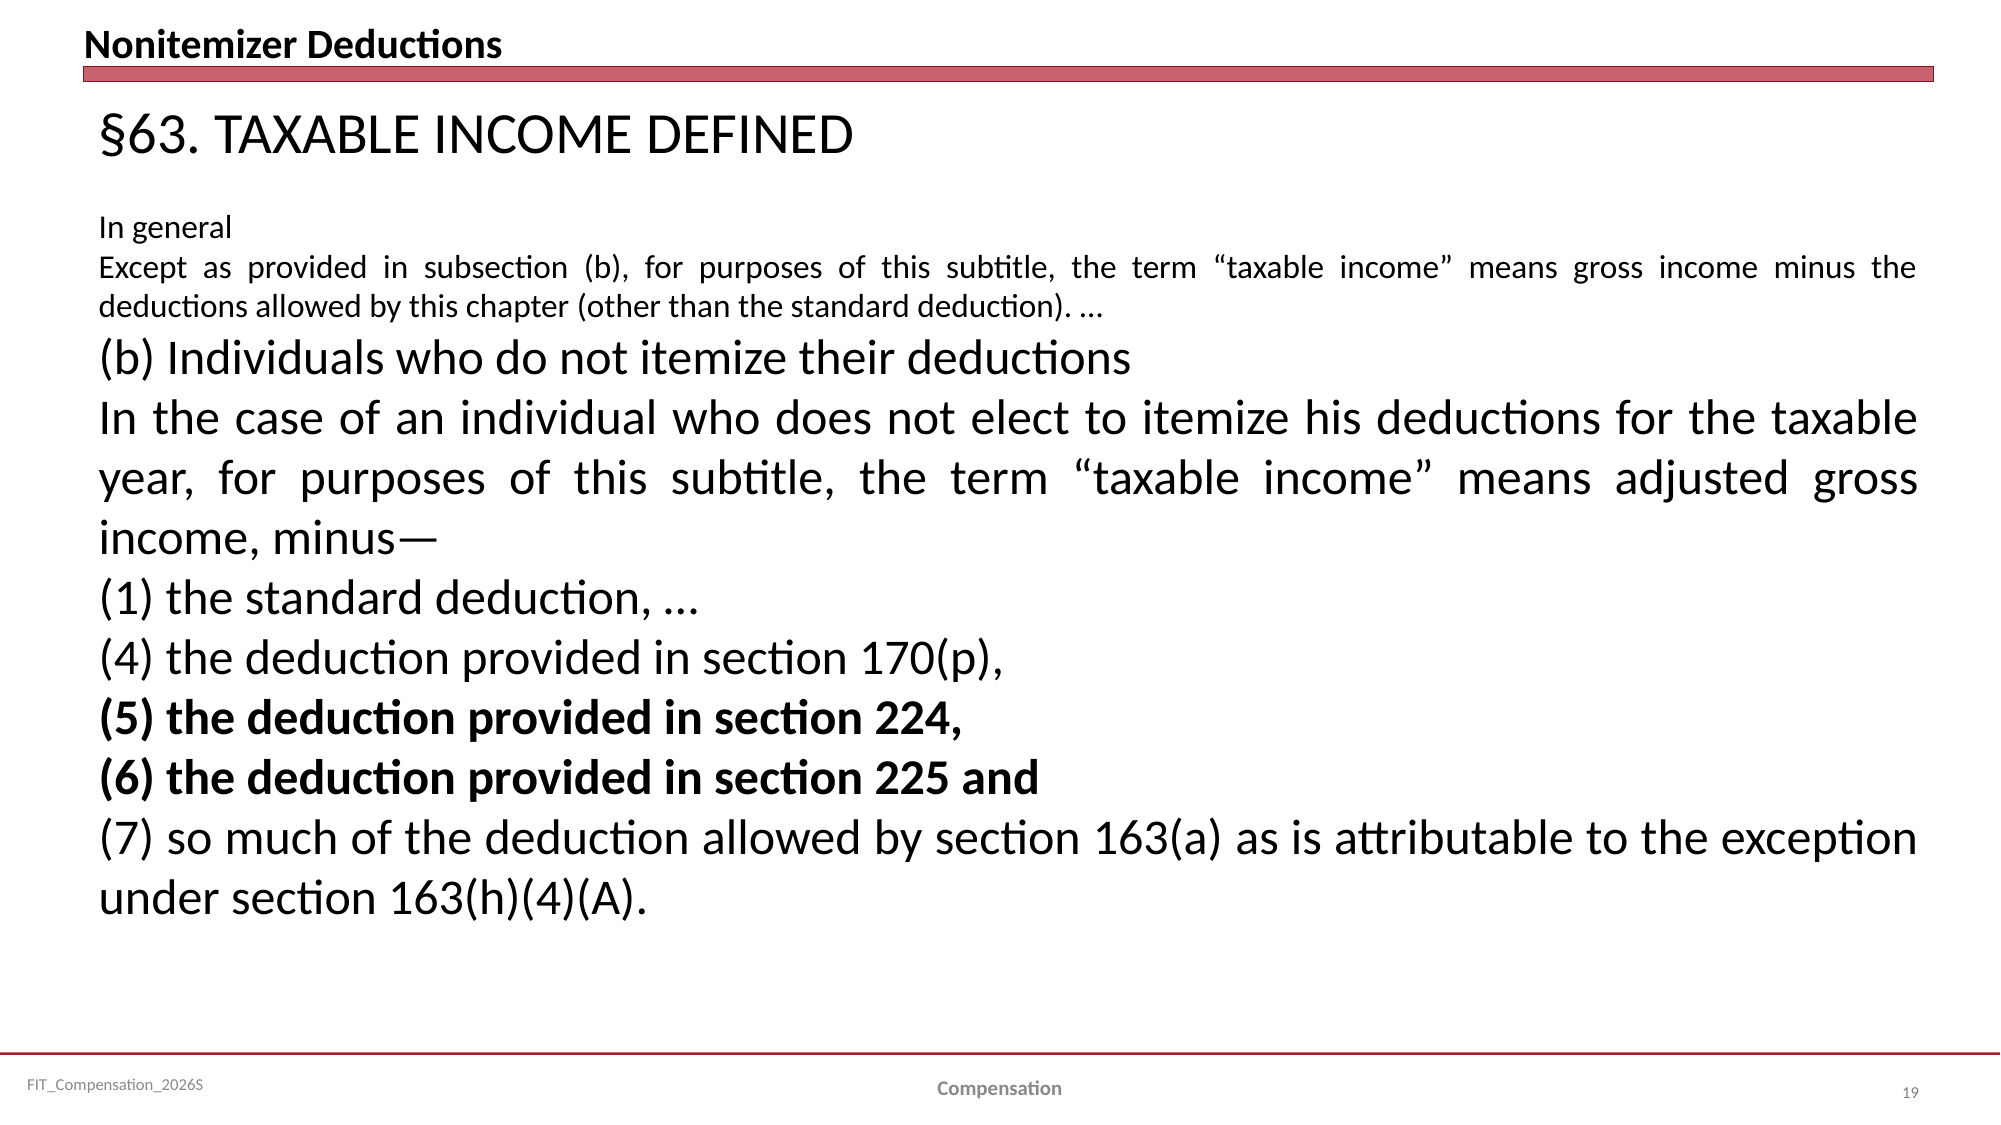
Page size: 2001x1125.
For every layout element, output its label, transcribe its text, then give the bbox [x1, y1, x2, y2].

list §63. TAXABLE INCOME DEFINED In general Except as provided in subsection (b), for purposes of this subtitle, the term “taxable income” means gross income minus the deductions allowed by this chapter (other than the standard deduction). … (b) Individuals who do not itemize their deductions In the case of an individual who does not elect to itemize his deductions for the taxable year, for purposes of this subtitle, the term “taxable income” means adjusted gross income, minus— (1) the standard deduction, … (4) the deduction provided in section 170(p), (5) the deduction provided in section 224, (6) the deduction provided in section 225 and (7) so much of the deduction allowed by section 163(a) as is attributable to the exception under section 163(h)(4)(A). [83, 87, 1934, 1041]
slide_number 19 [1834, 1061, 1934, 1122]
title Nonitemizer Deductions [83, 6, 1935, 67]
footer Compensation [683, 1056, 1317, 1117]
